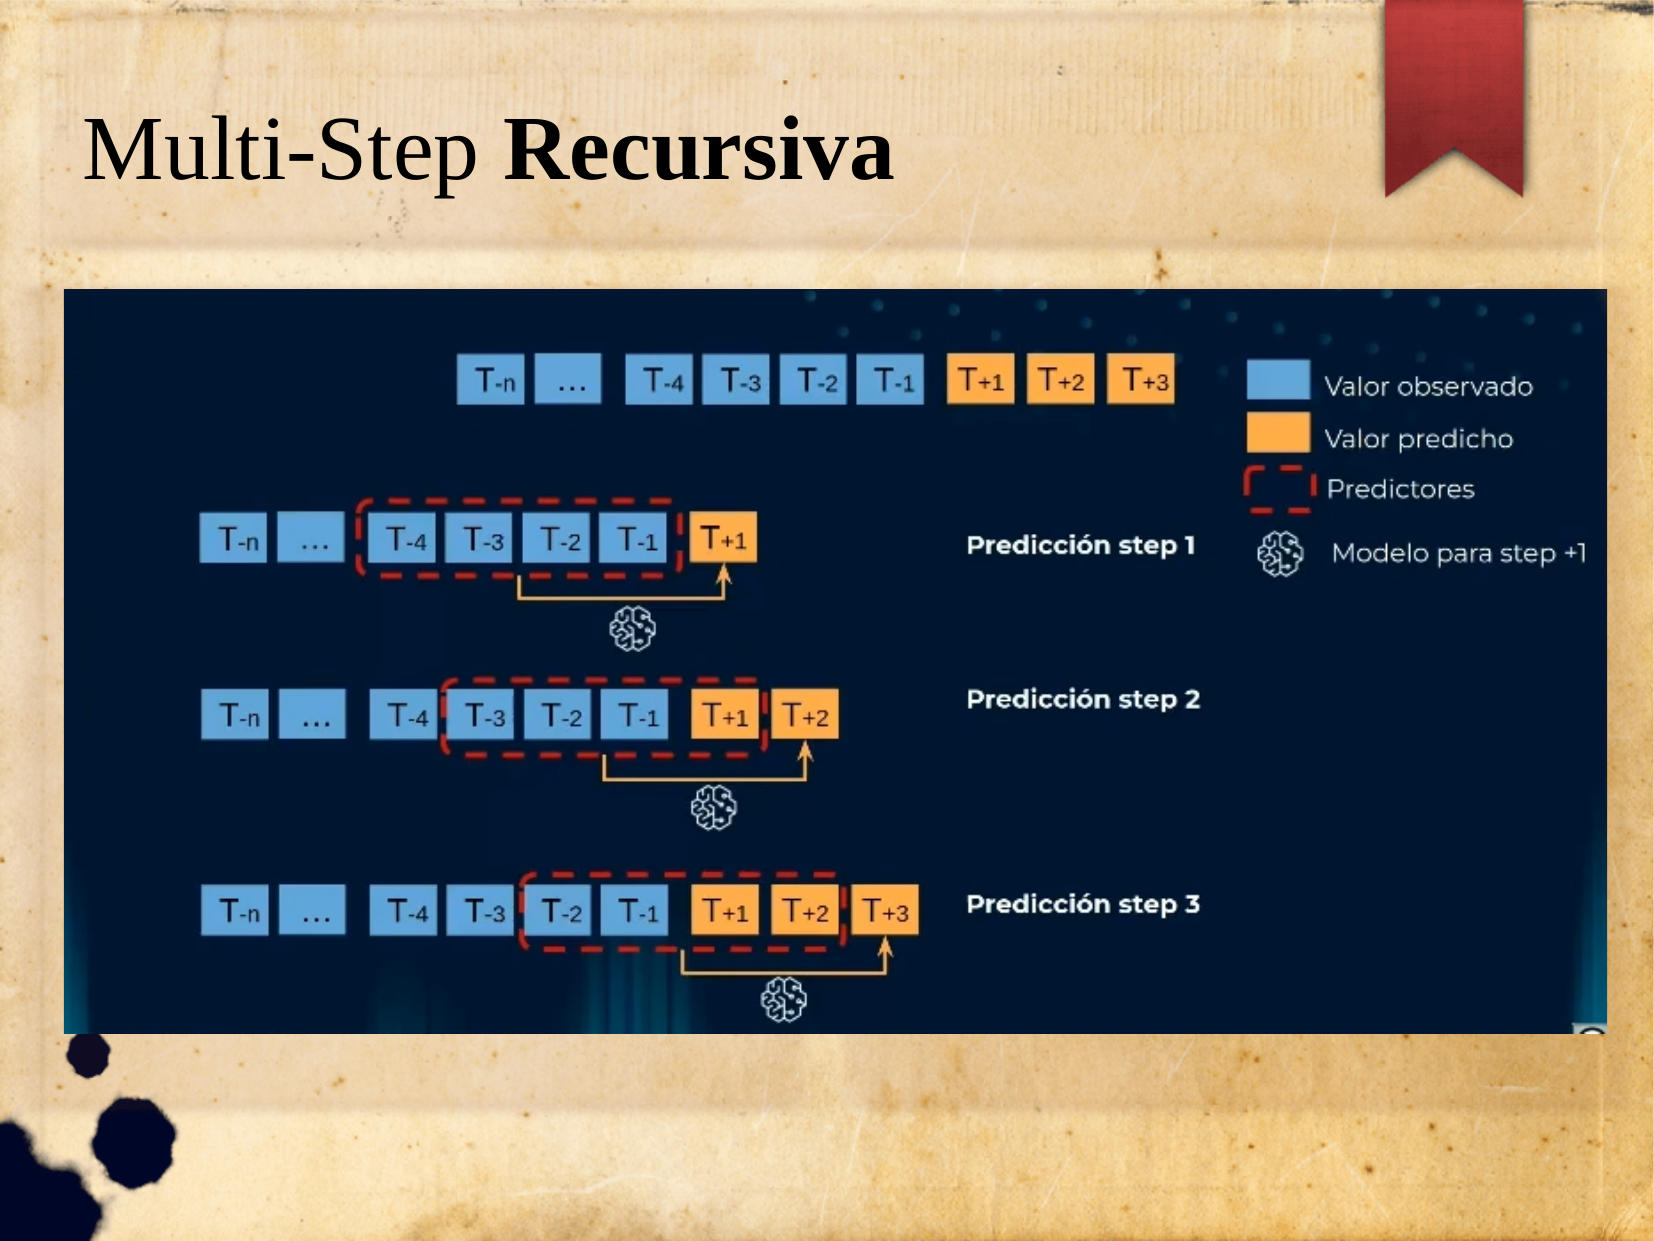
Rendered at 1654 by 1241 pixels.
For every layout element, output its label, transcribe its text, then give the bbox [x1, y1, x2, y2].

picture [0, 0, 1654, 1241]
title Multi-Step Recursiva [82, 49, 1347, 237]
